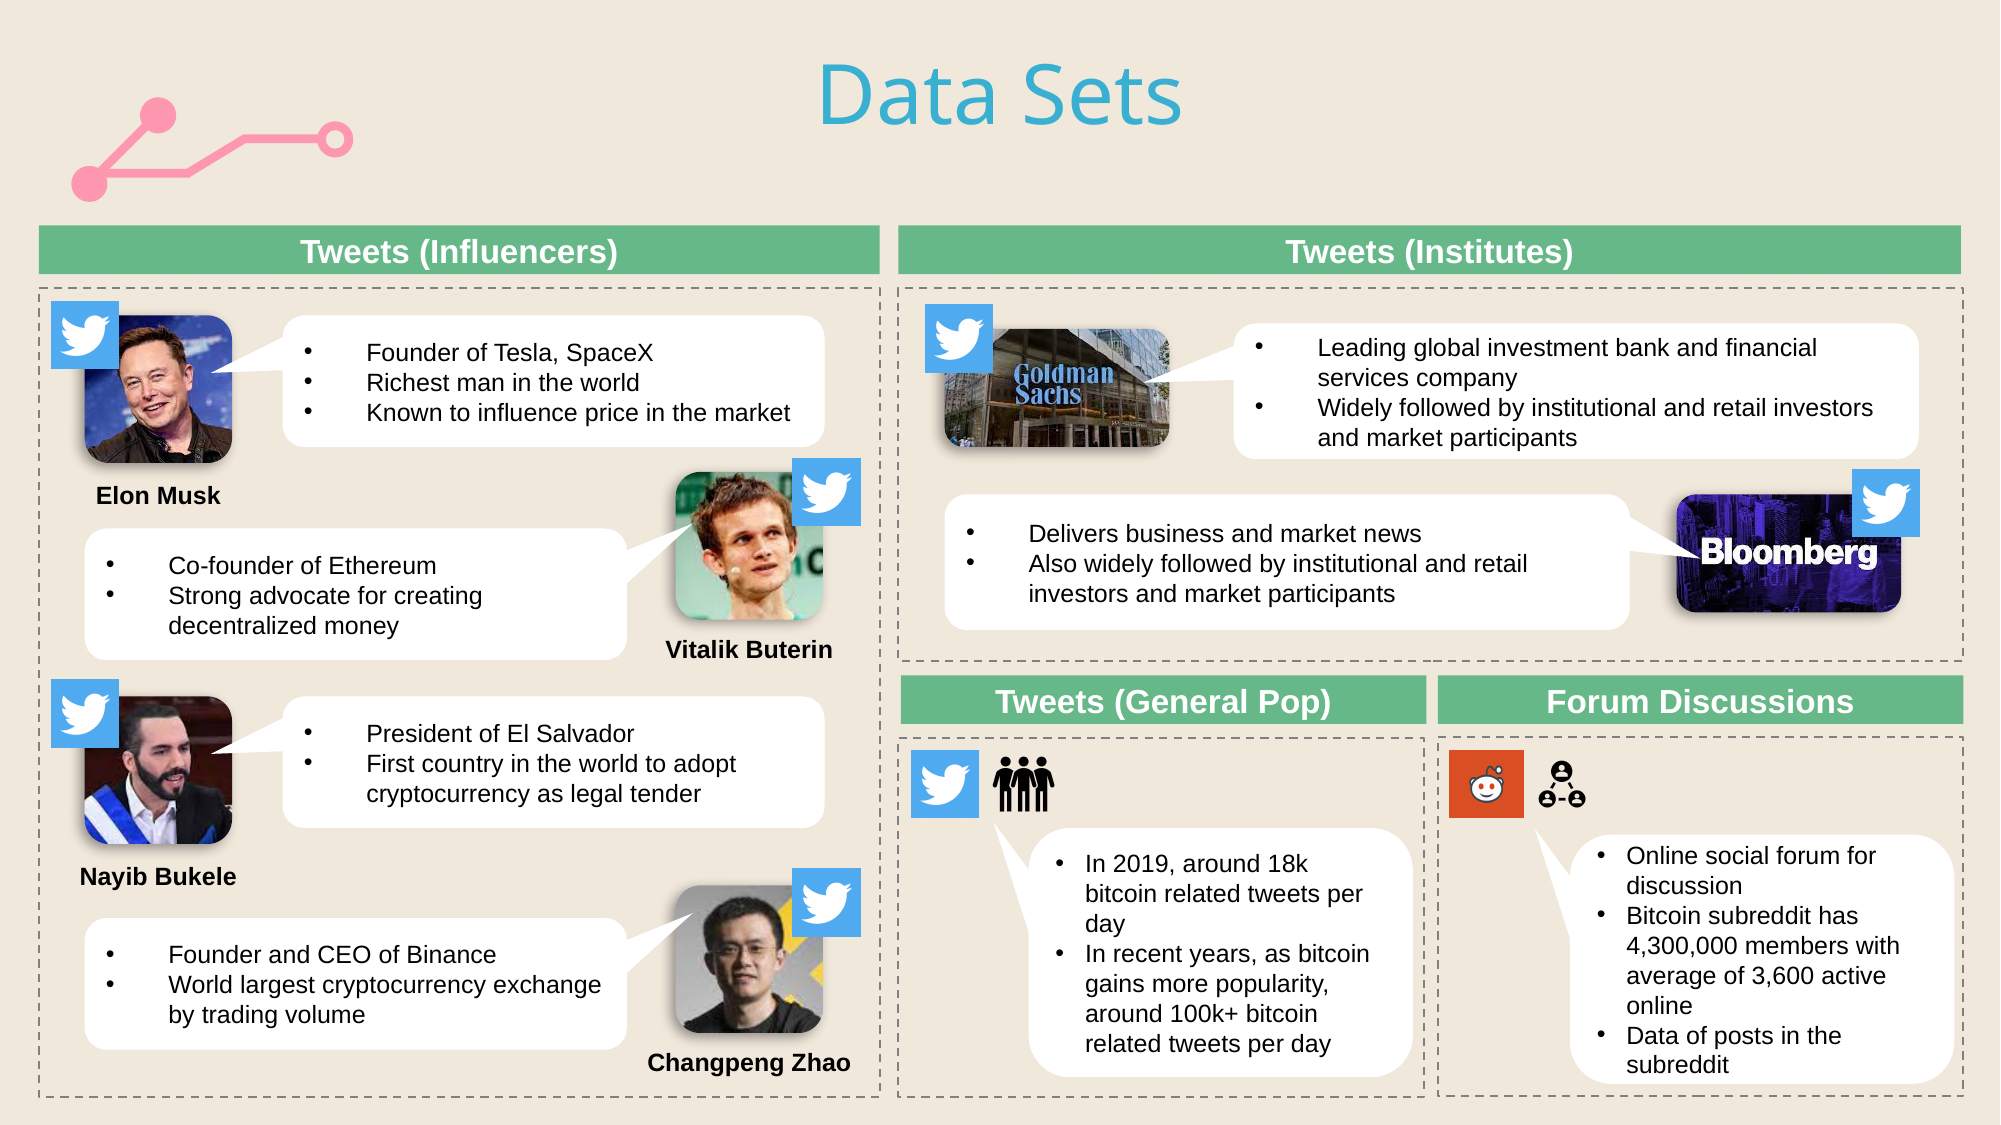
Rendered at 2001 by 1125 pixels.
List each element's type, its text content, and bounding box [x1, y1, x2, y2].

text_box [898, 288, 1964, 662]
text_box [898, 738, 1424, 1098]
text_box [38, 288, 880, 1098]
title Data Sets [156, 26, 1844, 152]
text_box Tweets (Institutes) [898, 225, 1961, 275]
picture [50, 679, 233, 845]
text_box Founder of Tesla, SpaceX Richest man in the world Known to influence price in the market [238, 315, 825, 448]
picture [675, 458, 861, 620]
text_box Vitalik Buterin [650, 626, 849, 671]
text_box Leading global investment bank and financial services company Widely followed by institutional and retail investors and market participants [1174, 323, 1919, 460]
text_box Nayib Bukele [64, 852, 252, 898]
picture [50, 301, 233, 464]
picture [910, 749, 979, 818]
text_box Elon Musk [80, 472, 236, 518]
picture [1528, 750, 1595, 817]
text_box President of El Salvador First country in the world to adopt cryptocurrency as legal tender [238, 696, 825, 829]
text_box [1437, 737, 1964, 1097]
text_box Tweets (General Pop) [900, 675, 1427, 724]
text_box Online social forum for discussion Bitcoin subreddit has 4,300,000 members with average of 3,600 active online Data of posts in the subreddit [1534, 828, 1955, 1084]
text_box Co-founder of Ethereum Strong advocate for creating decentralized money [84, 528, 670, 661]
text_box Tweets (Influencers) [38, 225, 880, 275]
text_box In 2019, around 18k bitcoin related tweets per day In recent years, as bitcoin gains more popularity, around 100k+ bitcoin related tweets per day [994, 827, 1413, 1078]
text_box Founder and CEO of Binance World largest cryptocurrency exchange by trading volume [84, 918, 670, 1050]
text_box Changpeng Zhao [632, 1039, 867, 1085]
picture [925, 304, 1170, 448]
picture [675, 868, 861, 1034]
picture [1449, 749, 1524, 818]
picture [989, 749, 1058, 818]
text_box Delivers business and market news Also widely followed by institutional and retail investors and market participants [944, 494, 1671, 631]
picture [1676, 469, 1921, 613]
text_box Forum Discussions [1437, 675, 1964, 724]
